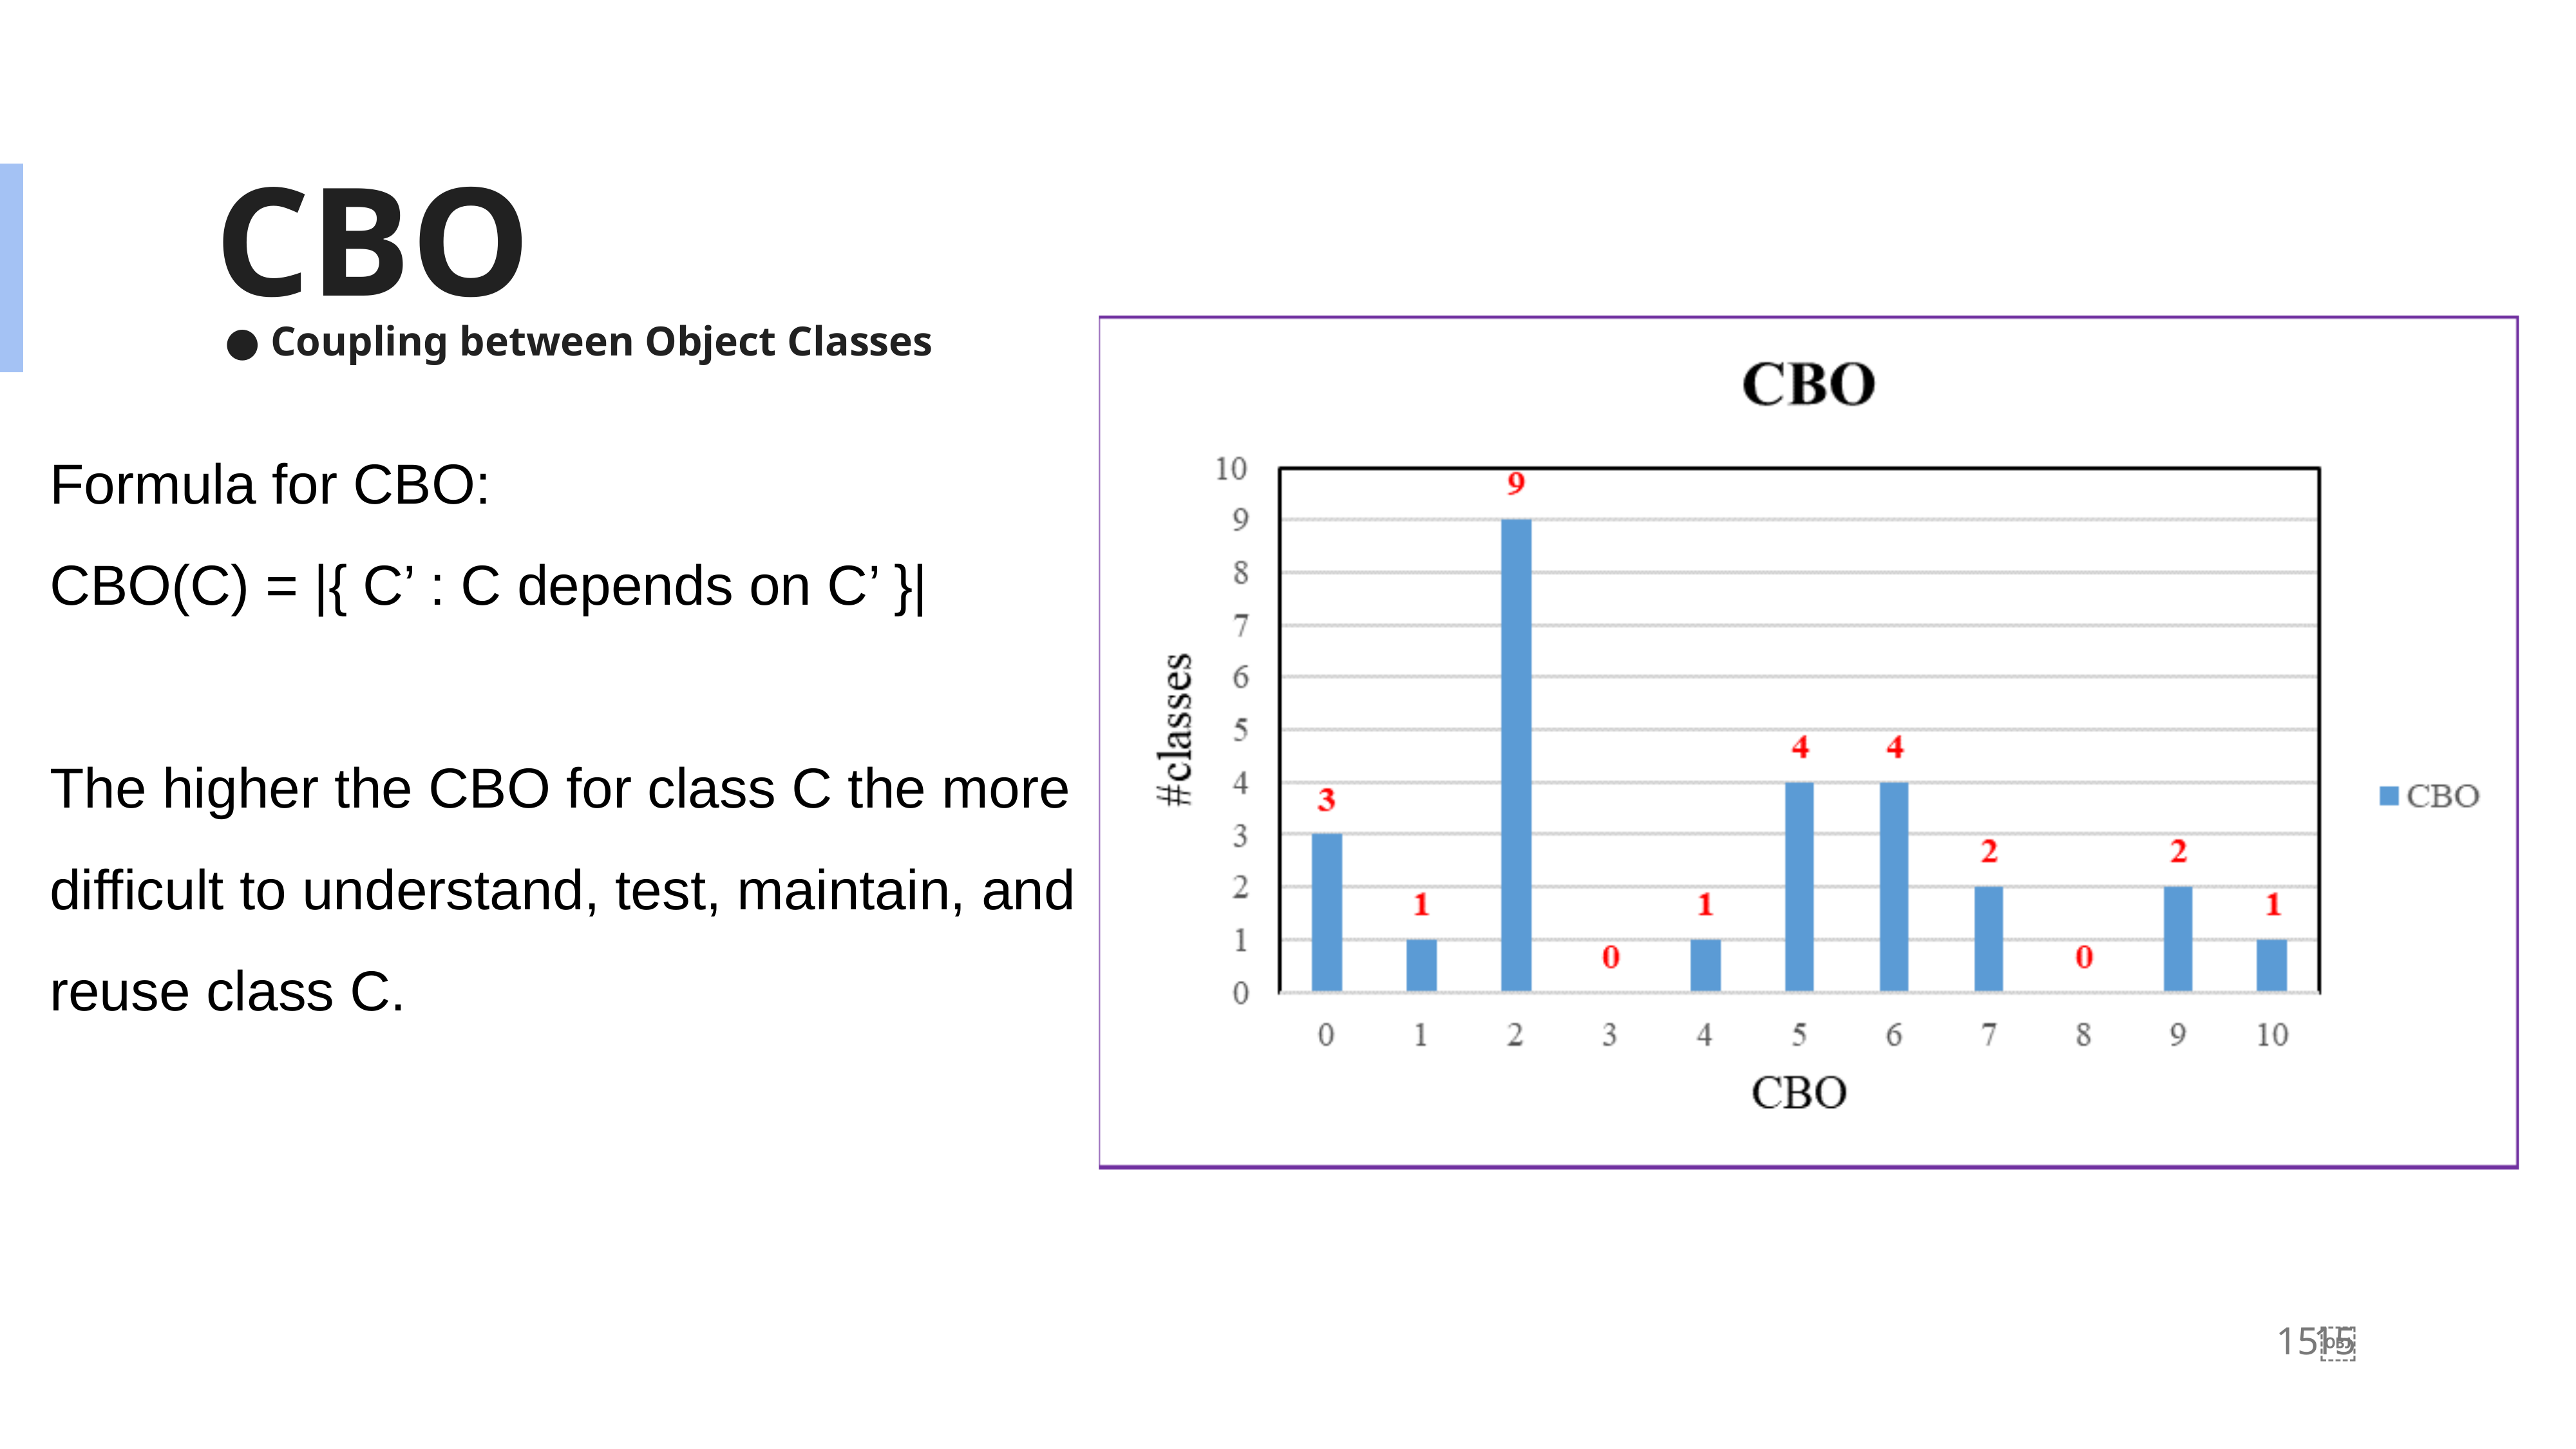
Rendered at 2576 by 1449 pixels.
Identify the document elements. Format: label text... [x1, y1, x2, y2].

slide_number 15 [2308, 1301, 2383, 1358]
picture [1099, 316, 2519, 1170]
title CBO ● Coupling between Object Classes [214, 180, 1181, 408]
text_box Formula for CBO: CBO(C) = |{ C’ : C depends on C’ }| The higher the CBO for class C the more difficult to understand, test, maintain, and reuse class C. [40, 408, 1095, 1027]
